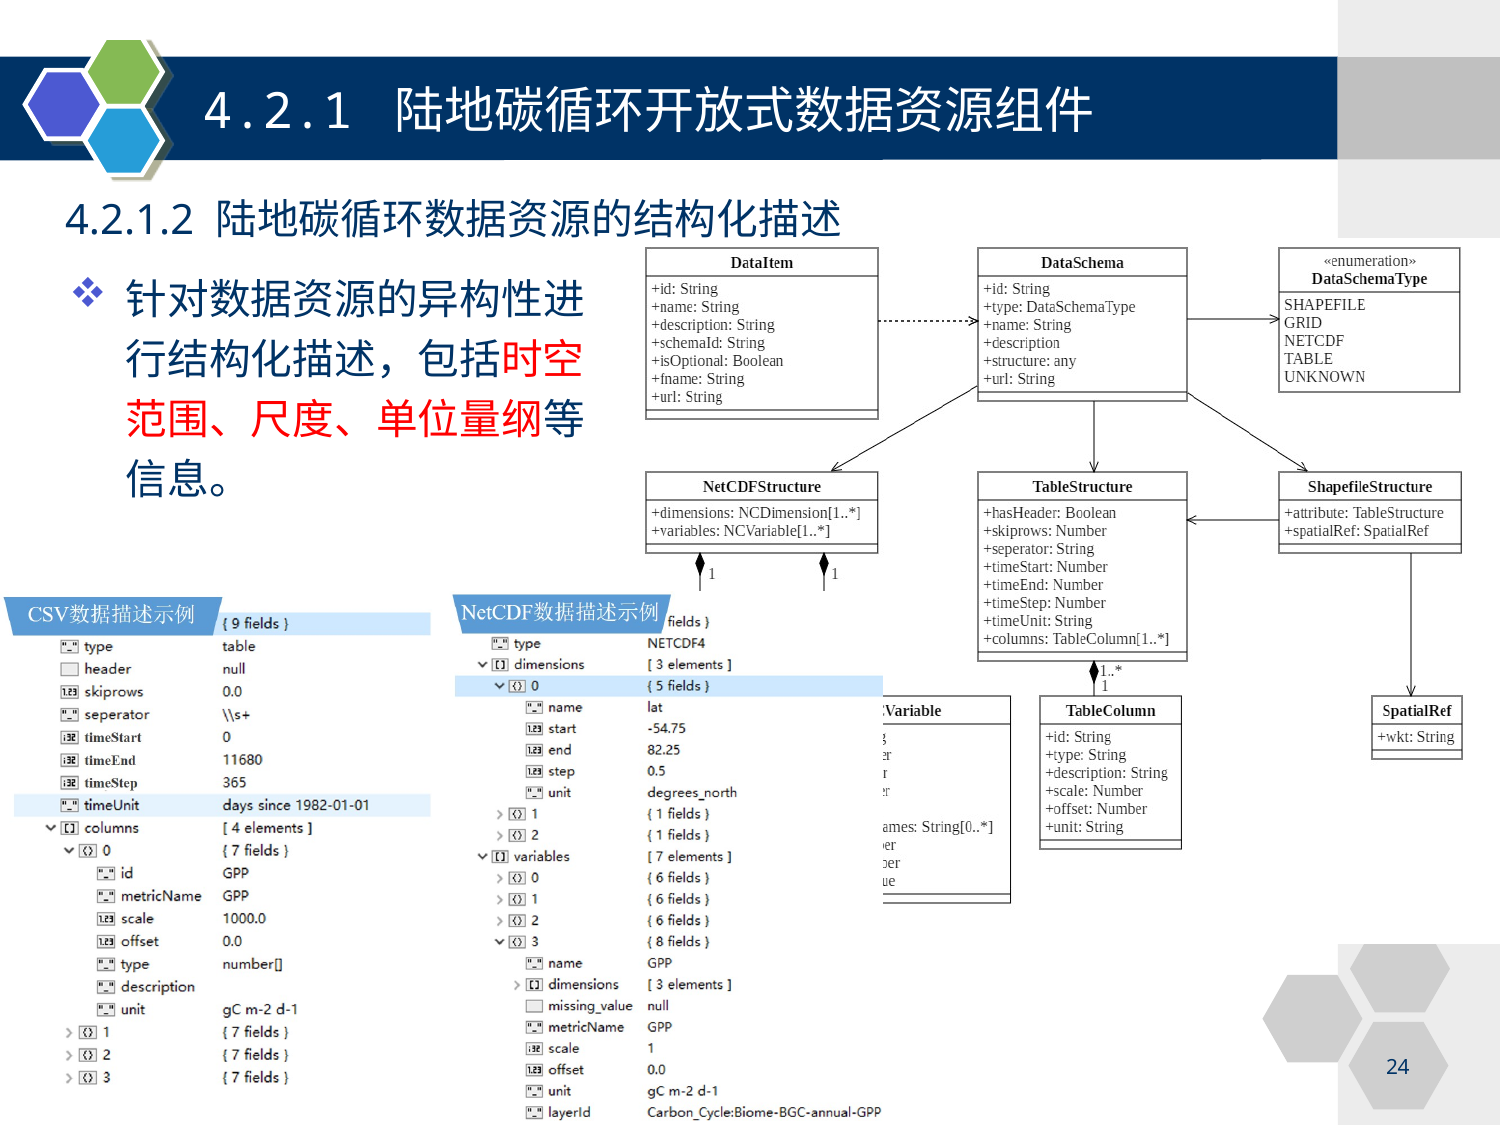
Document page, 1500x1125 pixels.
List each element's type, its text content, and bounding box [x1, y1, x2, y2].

text_box 4.2.1 陆地碳循环开放式数据资源组件 [187, 62, 1300, 155]
slide_number 24 [1360, 1045, 1436, 1084]
picture [0, 238, 1500, 1123]
list 针对数据资源的异构性进行结构化描述，包括时空范围、尺度、单位量纲等信息。 [54, 255, 621, 540]
text_box 4.2.1.2 陆地碳循环数据资源的结构化描述 [49, 174, 1176, 244]
